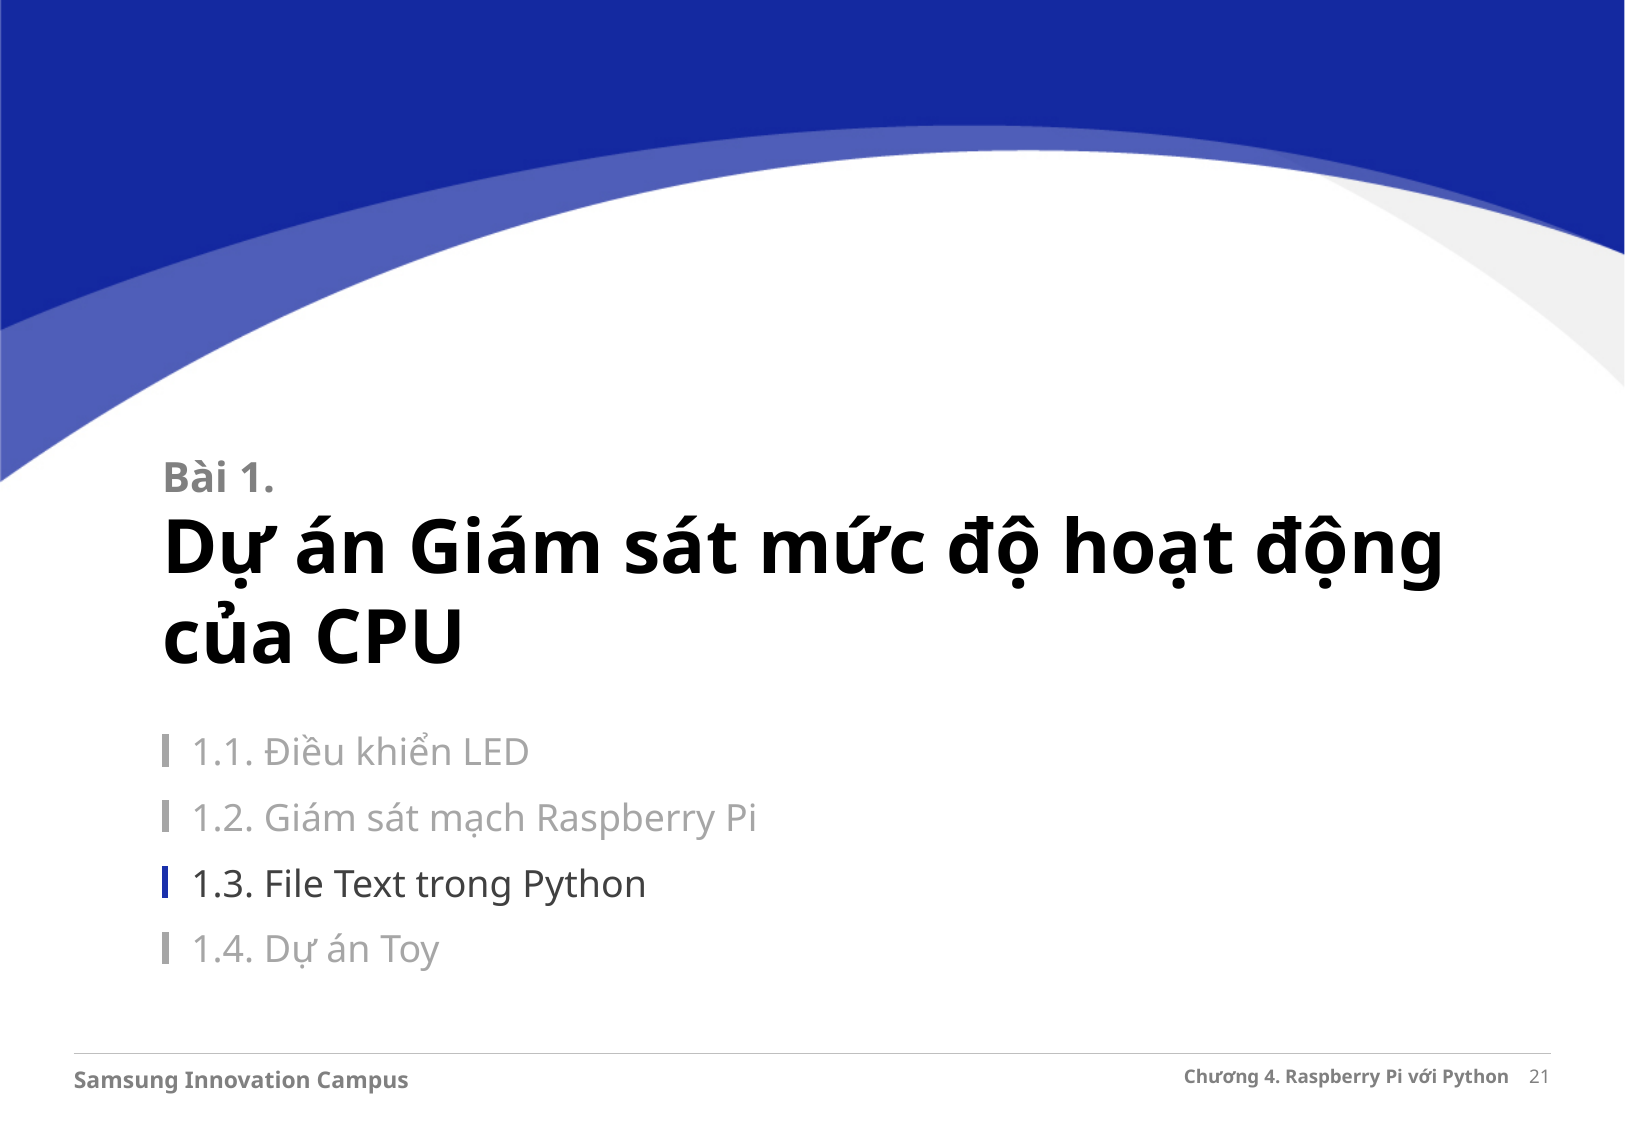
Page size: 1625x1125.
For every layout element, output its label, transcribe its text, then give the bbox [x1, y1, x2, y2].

text_box Dự án Giám sát mức độ hoạt động của CPU [161, 497, 1532, 680]
text_box Bài 1. [161, 450, 1062, 502]
picture [0, 0, 1625, 1125]
text_box 1.1. Điều khiển LED 1.2. Giám sát mạch Raspberry Pi 1.3. File Text trong Python 1.4. Dự án Toy [161, 727, 1372, 971]
